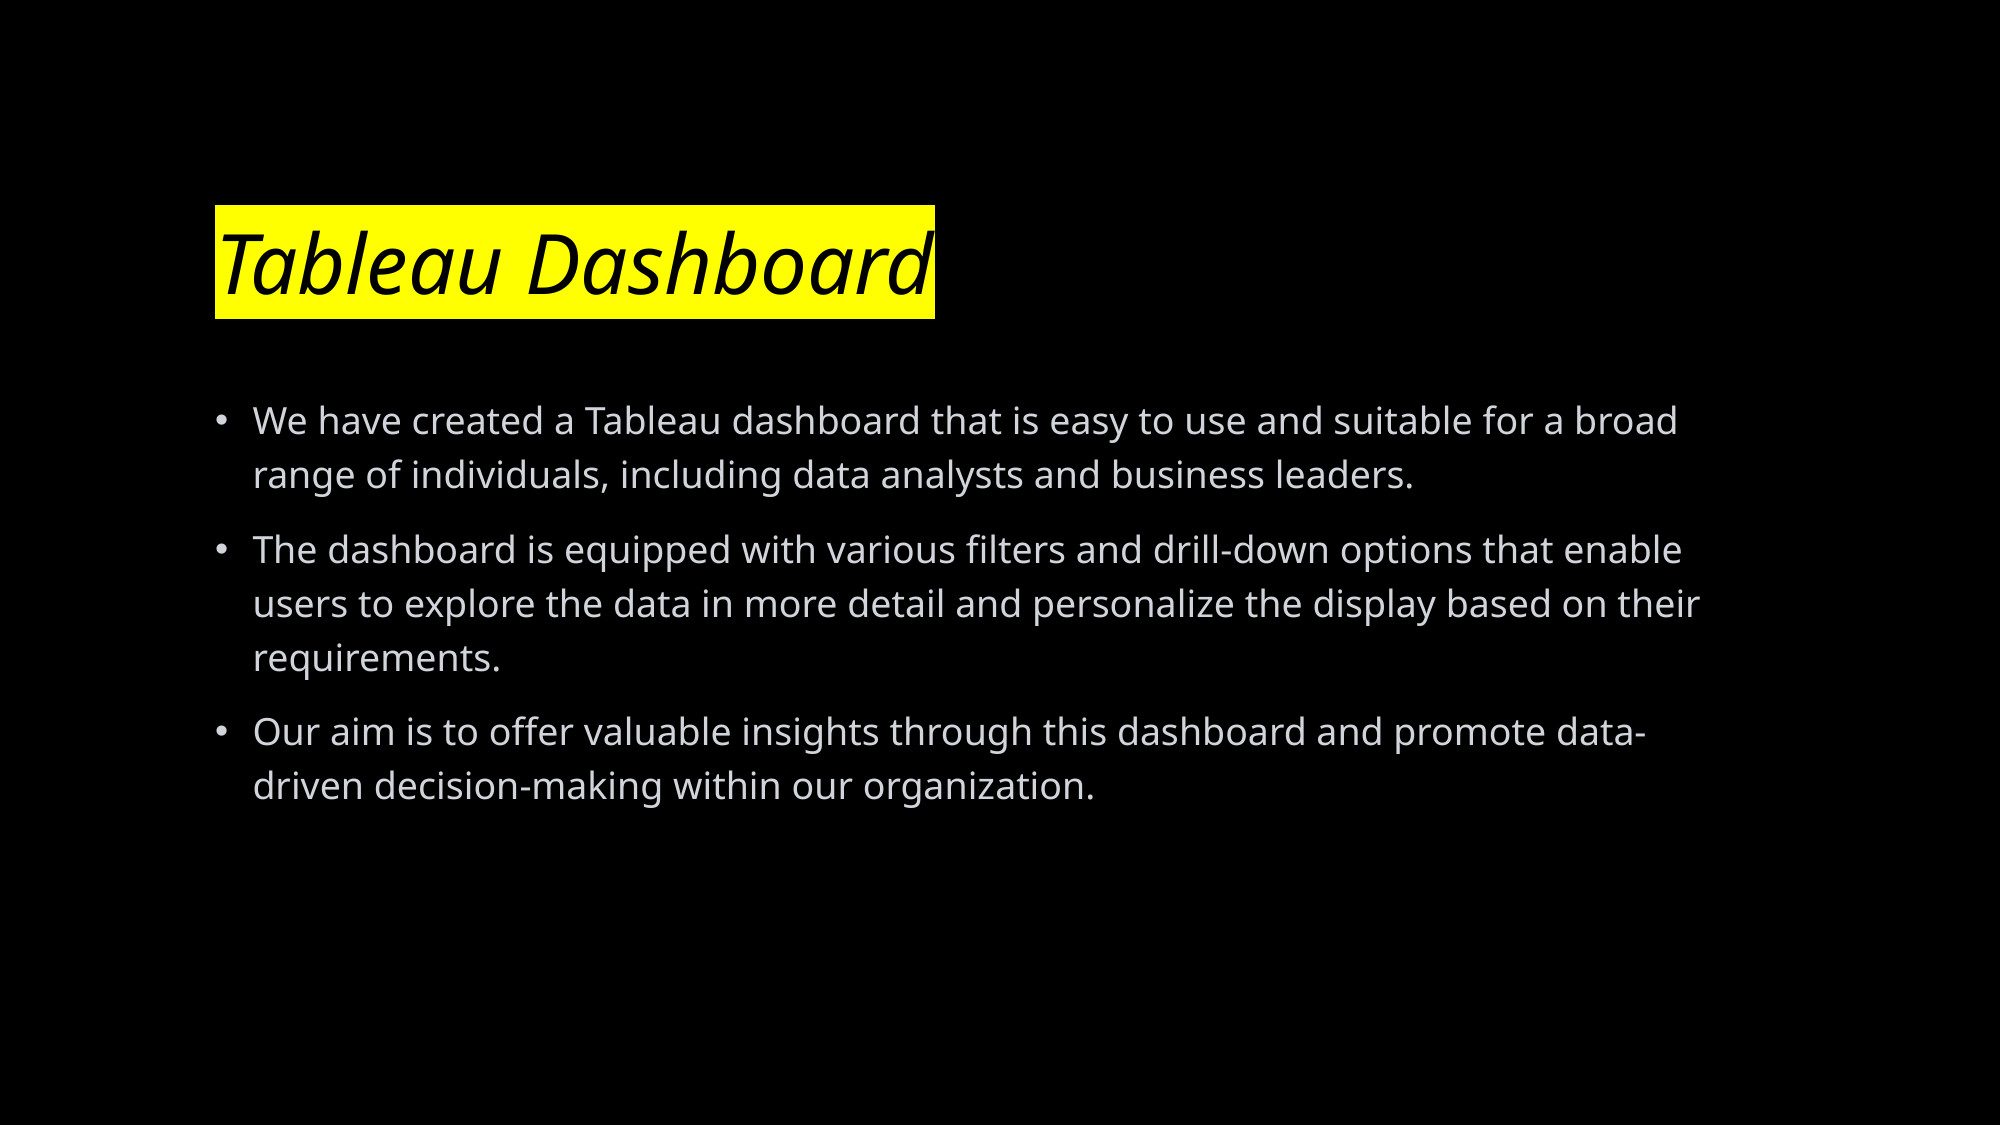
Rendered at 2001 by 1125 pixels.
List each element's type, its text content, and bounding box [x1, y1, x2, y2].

list We have created a Tableau dashboard that is easy to use and suitable for a broad range of individuals, including data analysts and business leaders. The dashboard is equipped with various filters and drill-down options that enable users to explore the data in more detail and personalize the display based on their requirements. Our aim is to offer valuable insights through this dashboard and promote data-driven decision-making within our organization. [200, 380, 1758, 1038]
title Tableau Dashboard [200, 59, 1758, 319]
